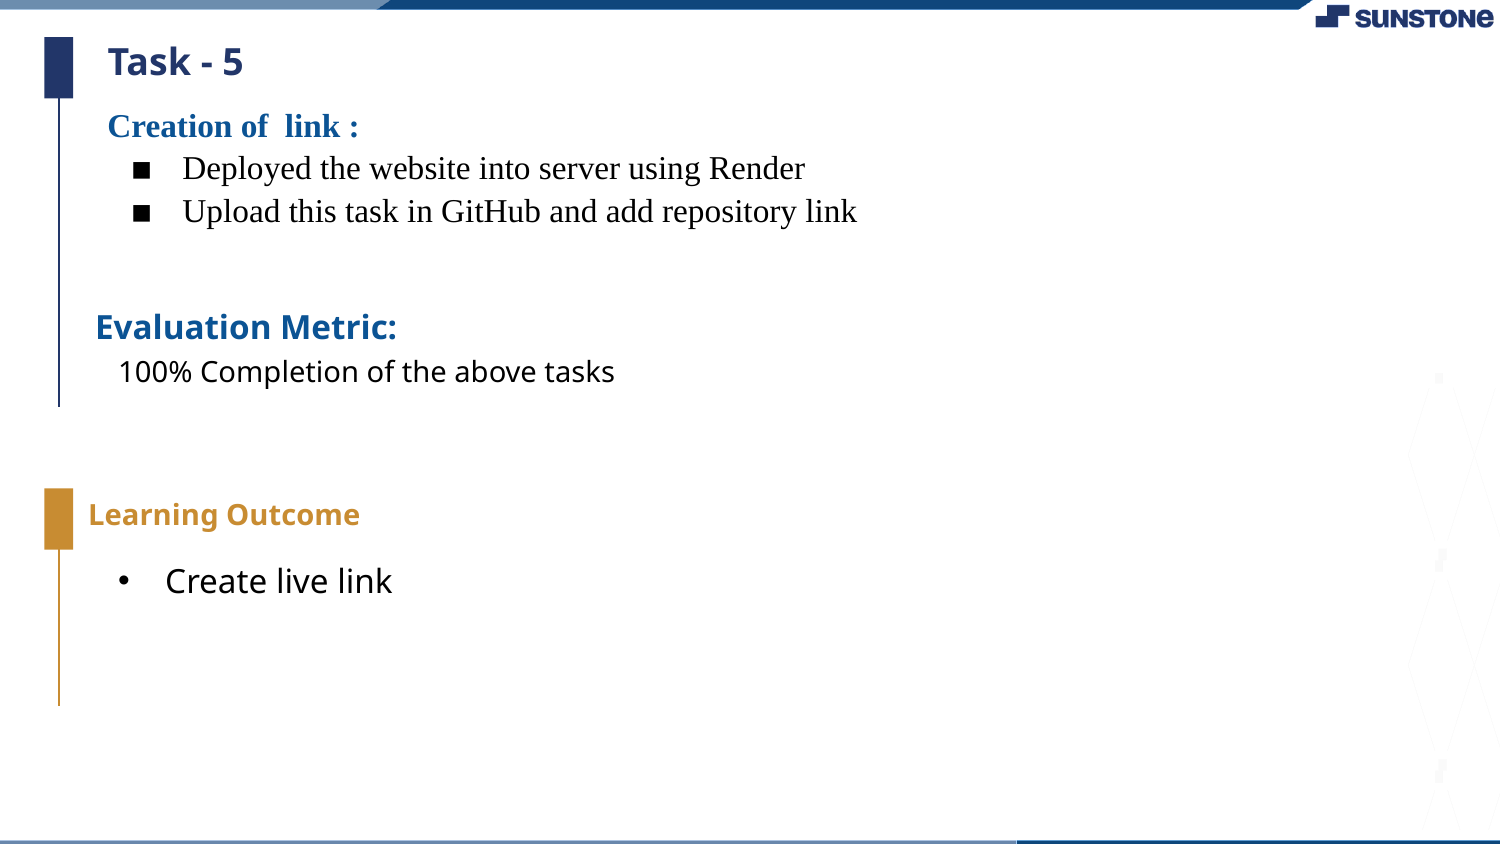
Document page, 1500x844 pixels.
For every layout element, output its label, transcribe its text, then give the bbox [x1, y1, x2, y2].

picture [0, 0, 1500, 844]
text_box Learning Outcome [73, 488, 505, 541]
text_box Create live link [80, 549, 1231, 738]
text_box Evaluation Metric: [80, 298, 834, 351]
text_box Task - 5 [92, 30, 524, 83]
text_box Creation of link : Deployed the website into server using Render Upload this task in GitHub and add repository link [92, 93, 1224, 289]
text_box 100% Completion of the above tasks [80, 351, 834, 399]
